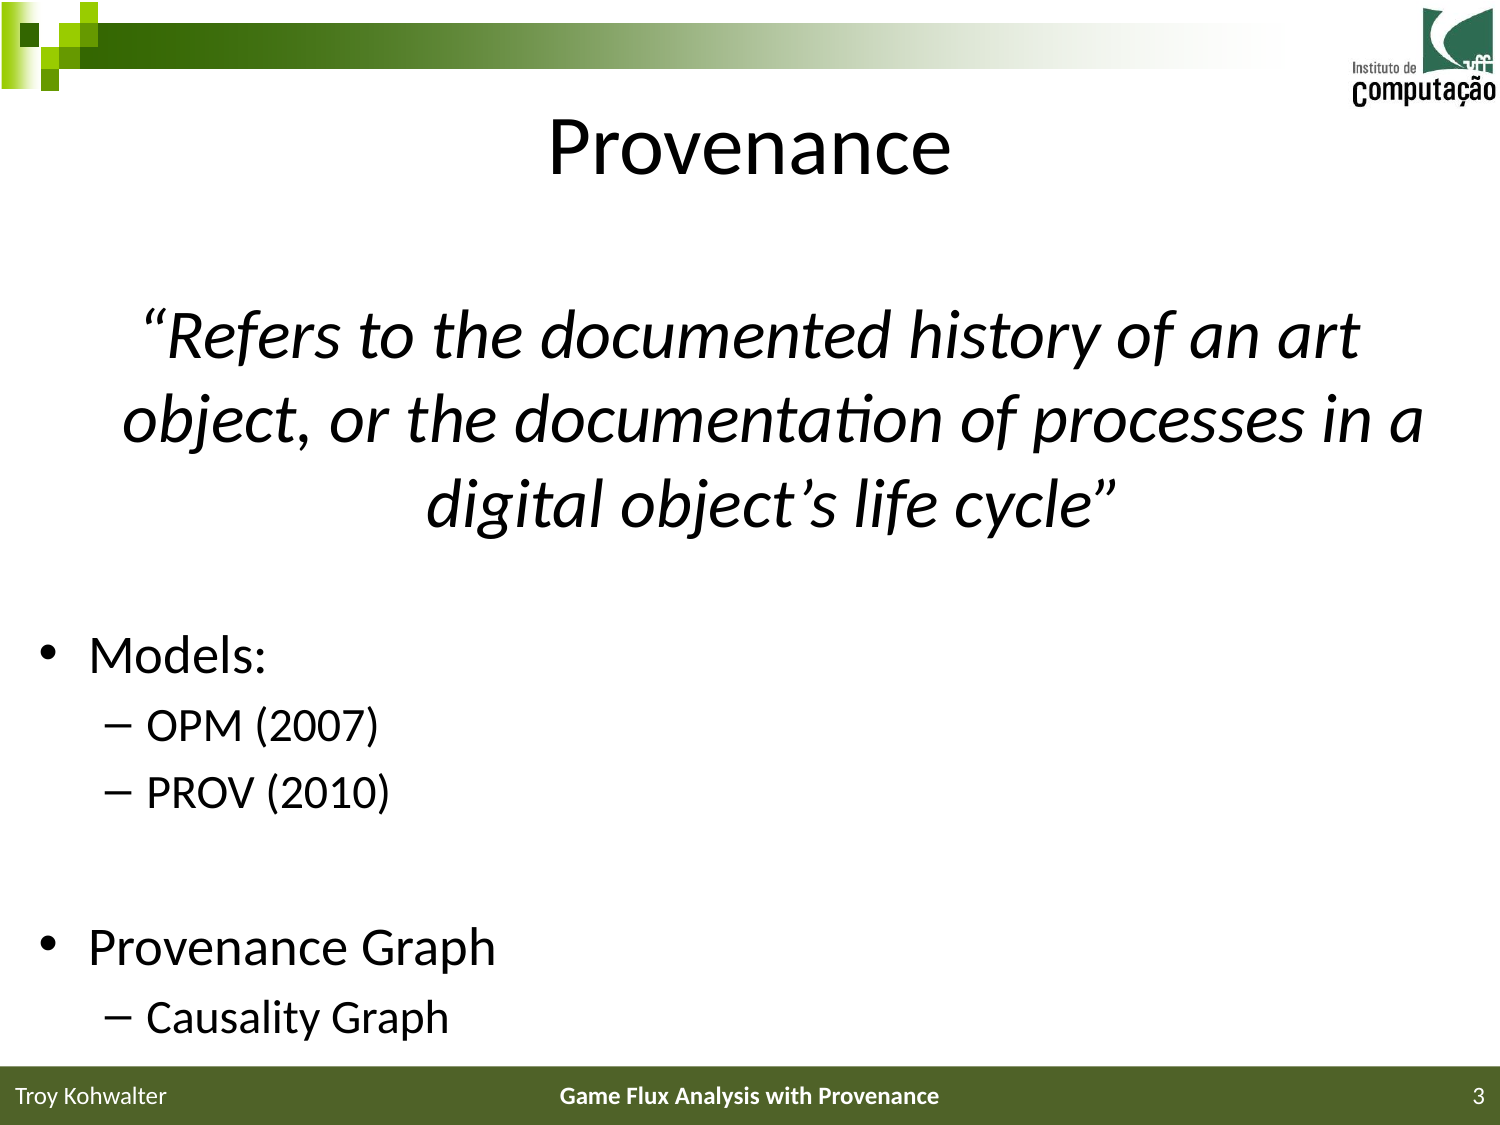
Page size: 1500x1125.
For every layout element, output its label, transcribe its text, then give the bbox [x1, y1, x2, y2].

slide_number 3 [1149, 1065, 1500, 1125]
text_box Provenance [74, 81, 1425, 200]
slide_number Troy Kohwalter [0, 1065, 350, 1125]
footer Game Flux Analysis with Provenance [512, 1065, 988, 1125]
list “Refers to the documented history of an art object, or the documentation of processes in a digital object’s life cycle” Models: OPM (2007) PROV (2010) Provenance Graph Causality Graph [23, 281, 1477, 1055]
